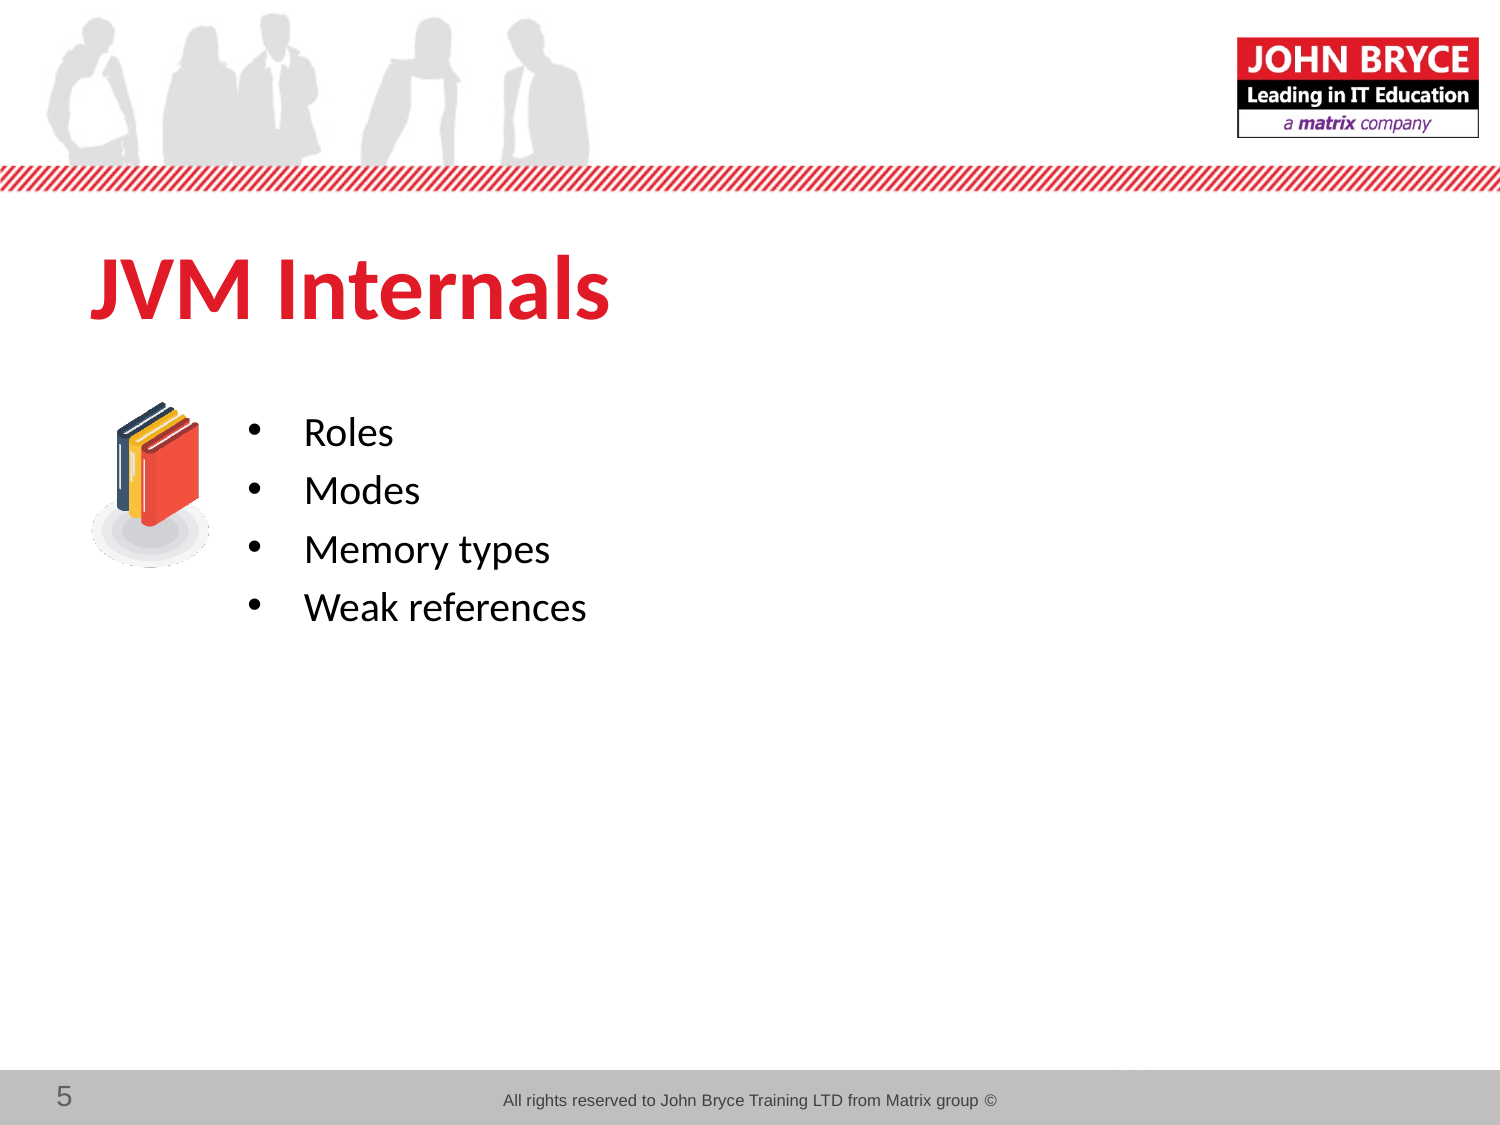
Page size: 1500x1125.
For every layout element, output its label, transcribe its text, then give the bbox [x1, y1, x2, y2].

list Roles Modes Memory types Weak references [232, 397, 1425, 1047]
title JVM Internals [75, 220, 1425, 348]
picture [0, 0, 1500, 1070]
